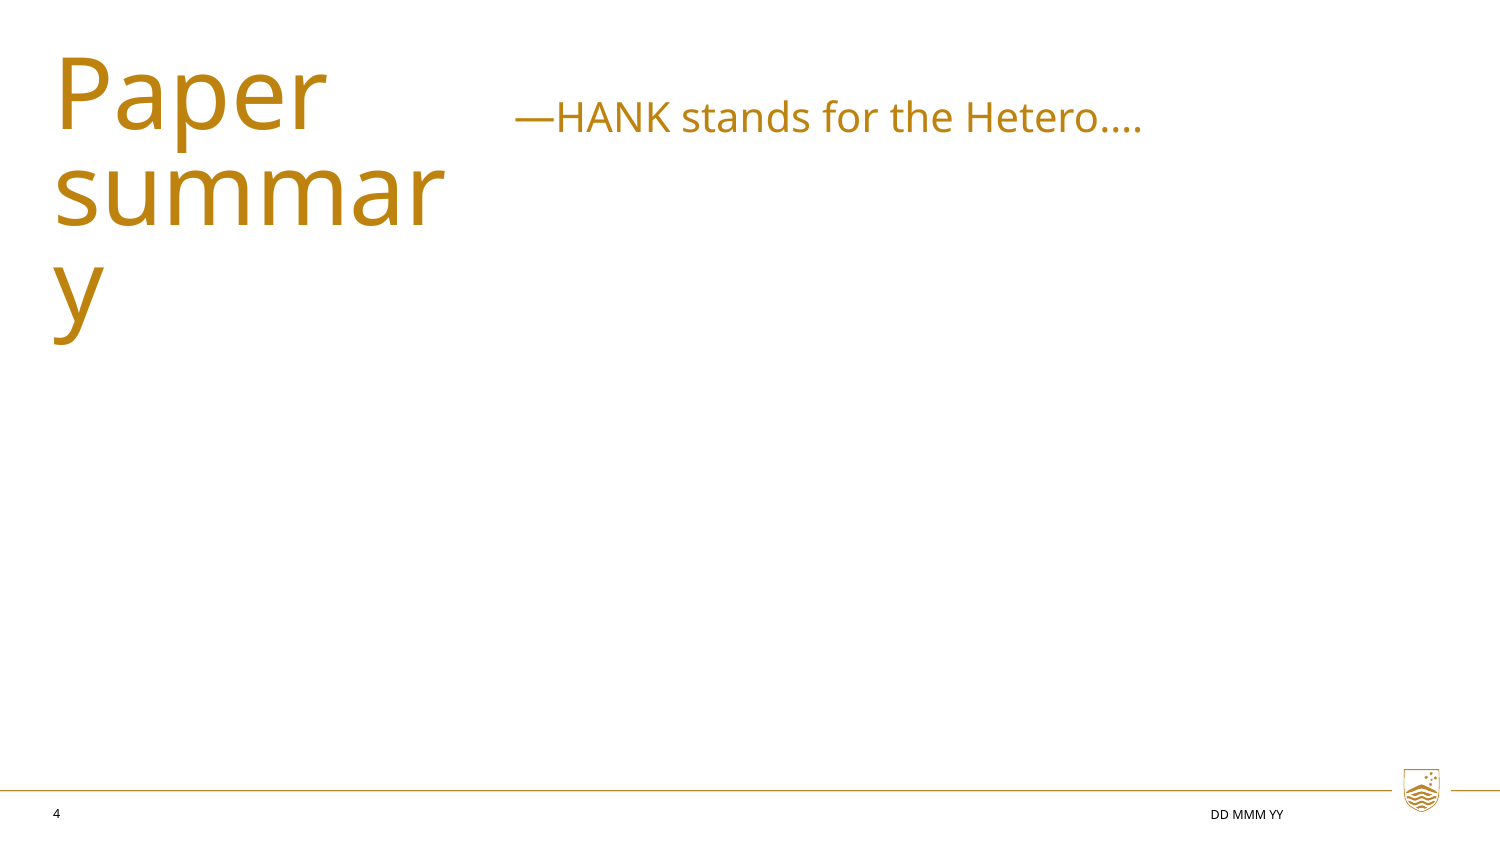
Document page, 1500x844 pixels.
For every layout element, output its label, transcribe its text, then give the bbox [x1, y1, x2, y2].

picture [0, 769, 1500, 812]
list HANK stands for the Hetero…. [513, 53, 1441, 739]
slide_number 4 [53, 806, 113, 824]
list Paper summary [53, 53, 467, 547]
slide_number DD MMM YY [1210, 806, 1329, 824]
